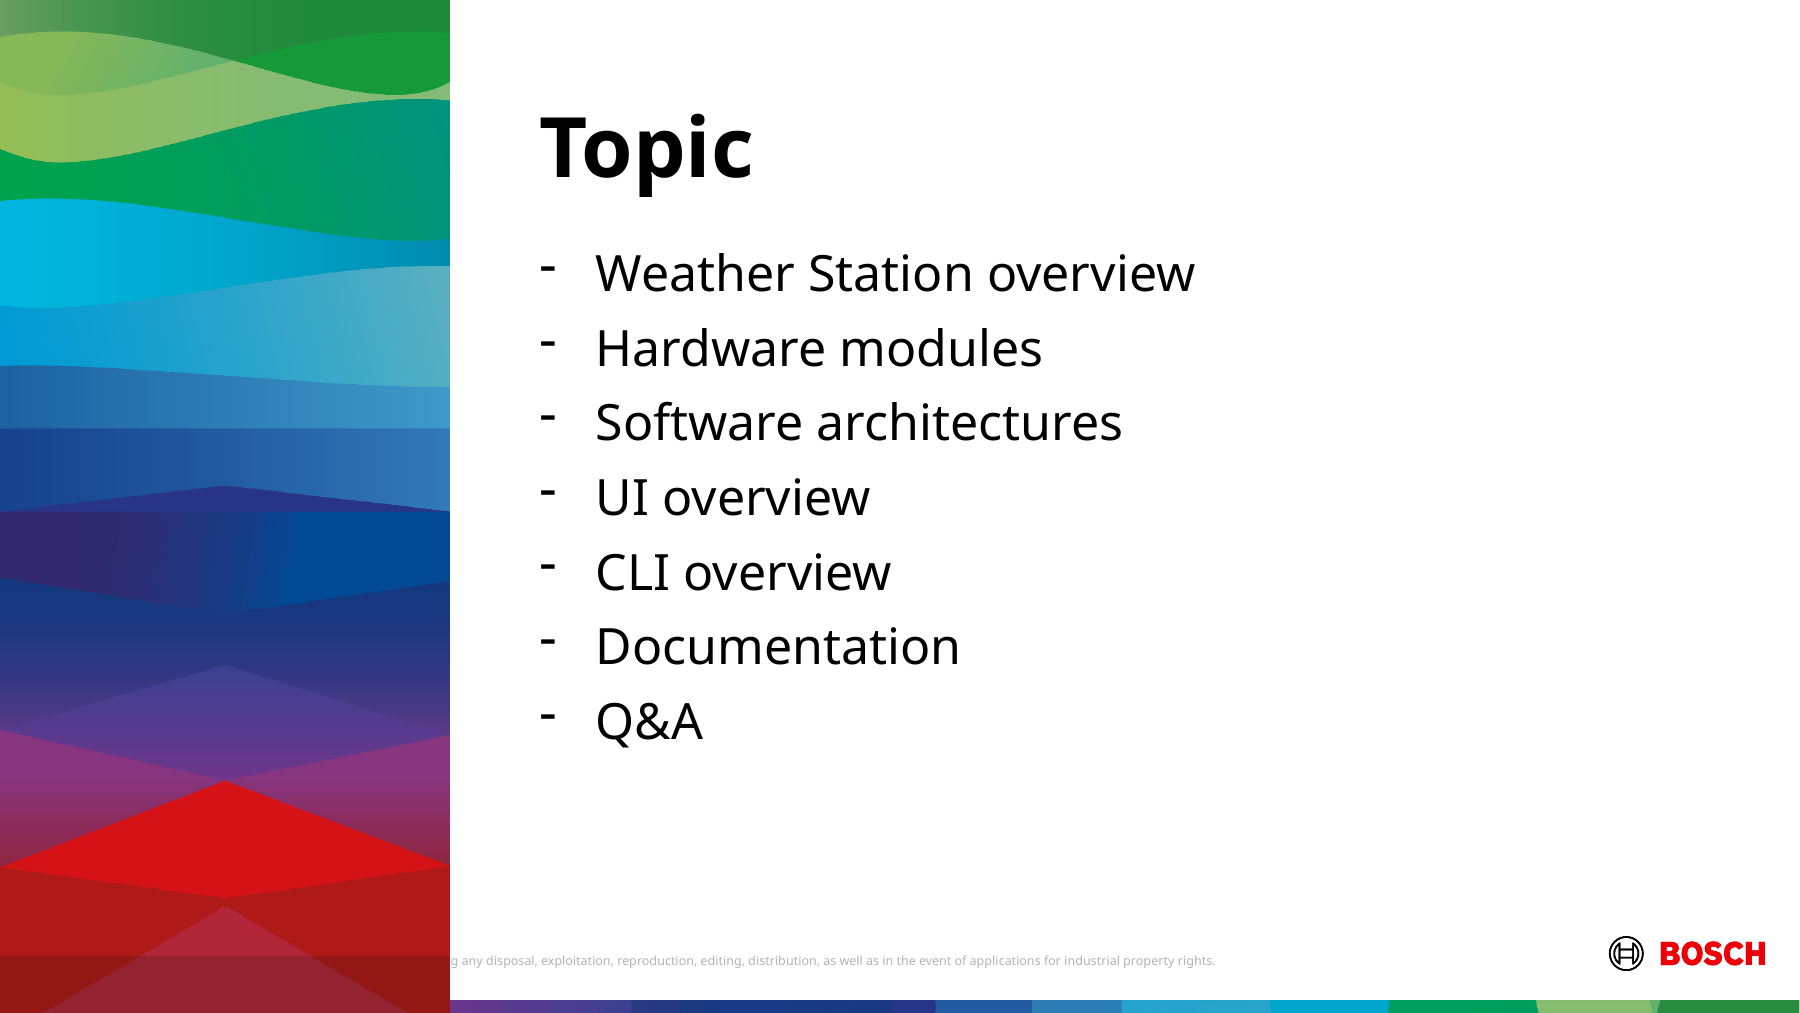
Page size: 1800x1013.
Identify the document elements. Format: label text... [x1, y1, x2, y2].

picture [1388, 1000, 1800, 1013]
picture [0, 0, 1270, 1013]
list Weather Station overview Hardware modules Software architectures UI overview CLI overview Documentation Q&A [539, 237, 1710, 914]
title Topic [539, 81, 1710, 195]
